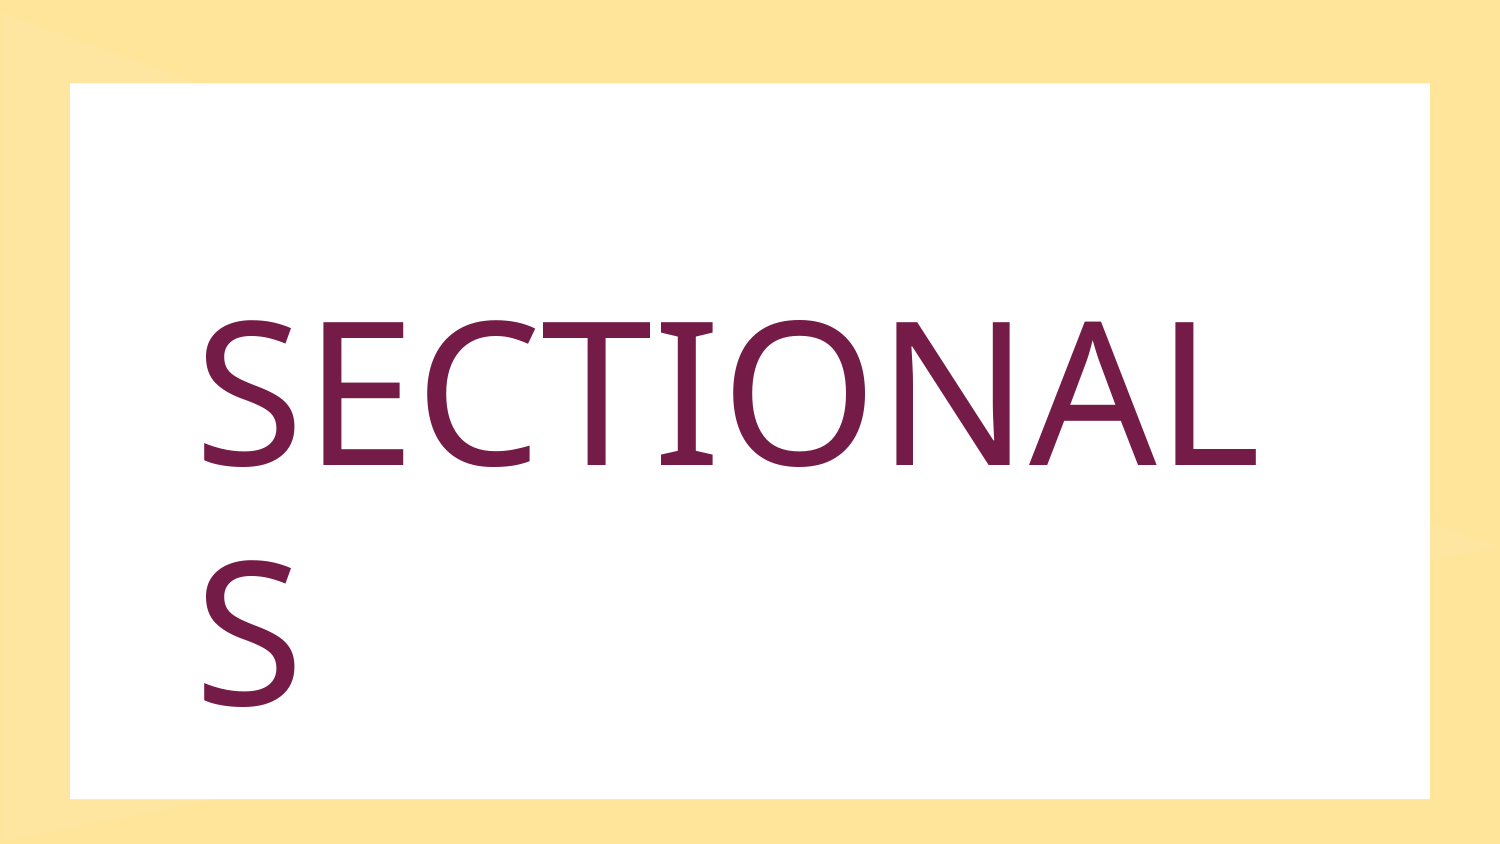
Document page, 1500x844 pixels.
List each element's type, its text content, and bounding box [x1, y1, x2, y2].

text_box SECTIONALS [179, 250, 1320, 550]
text_box [70, 83, 1430, 800]
